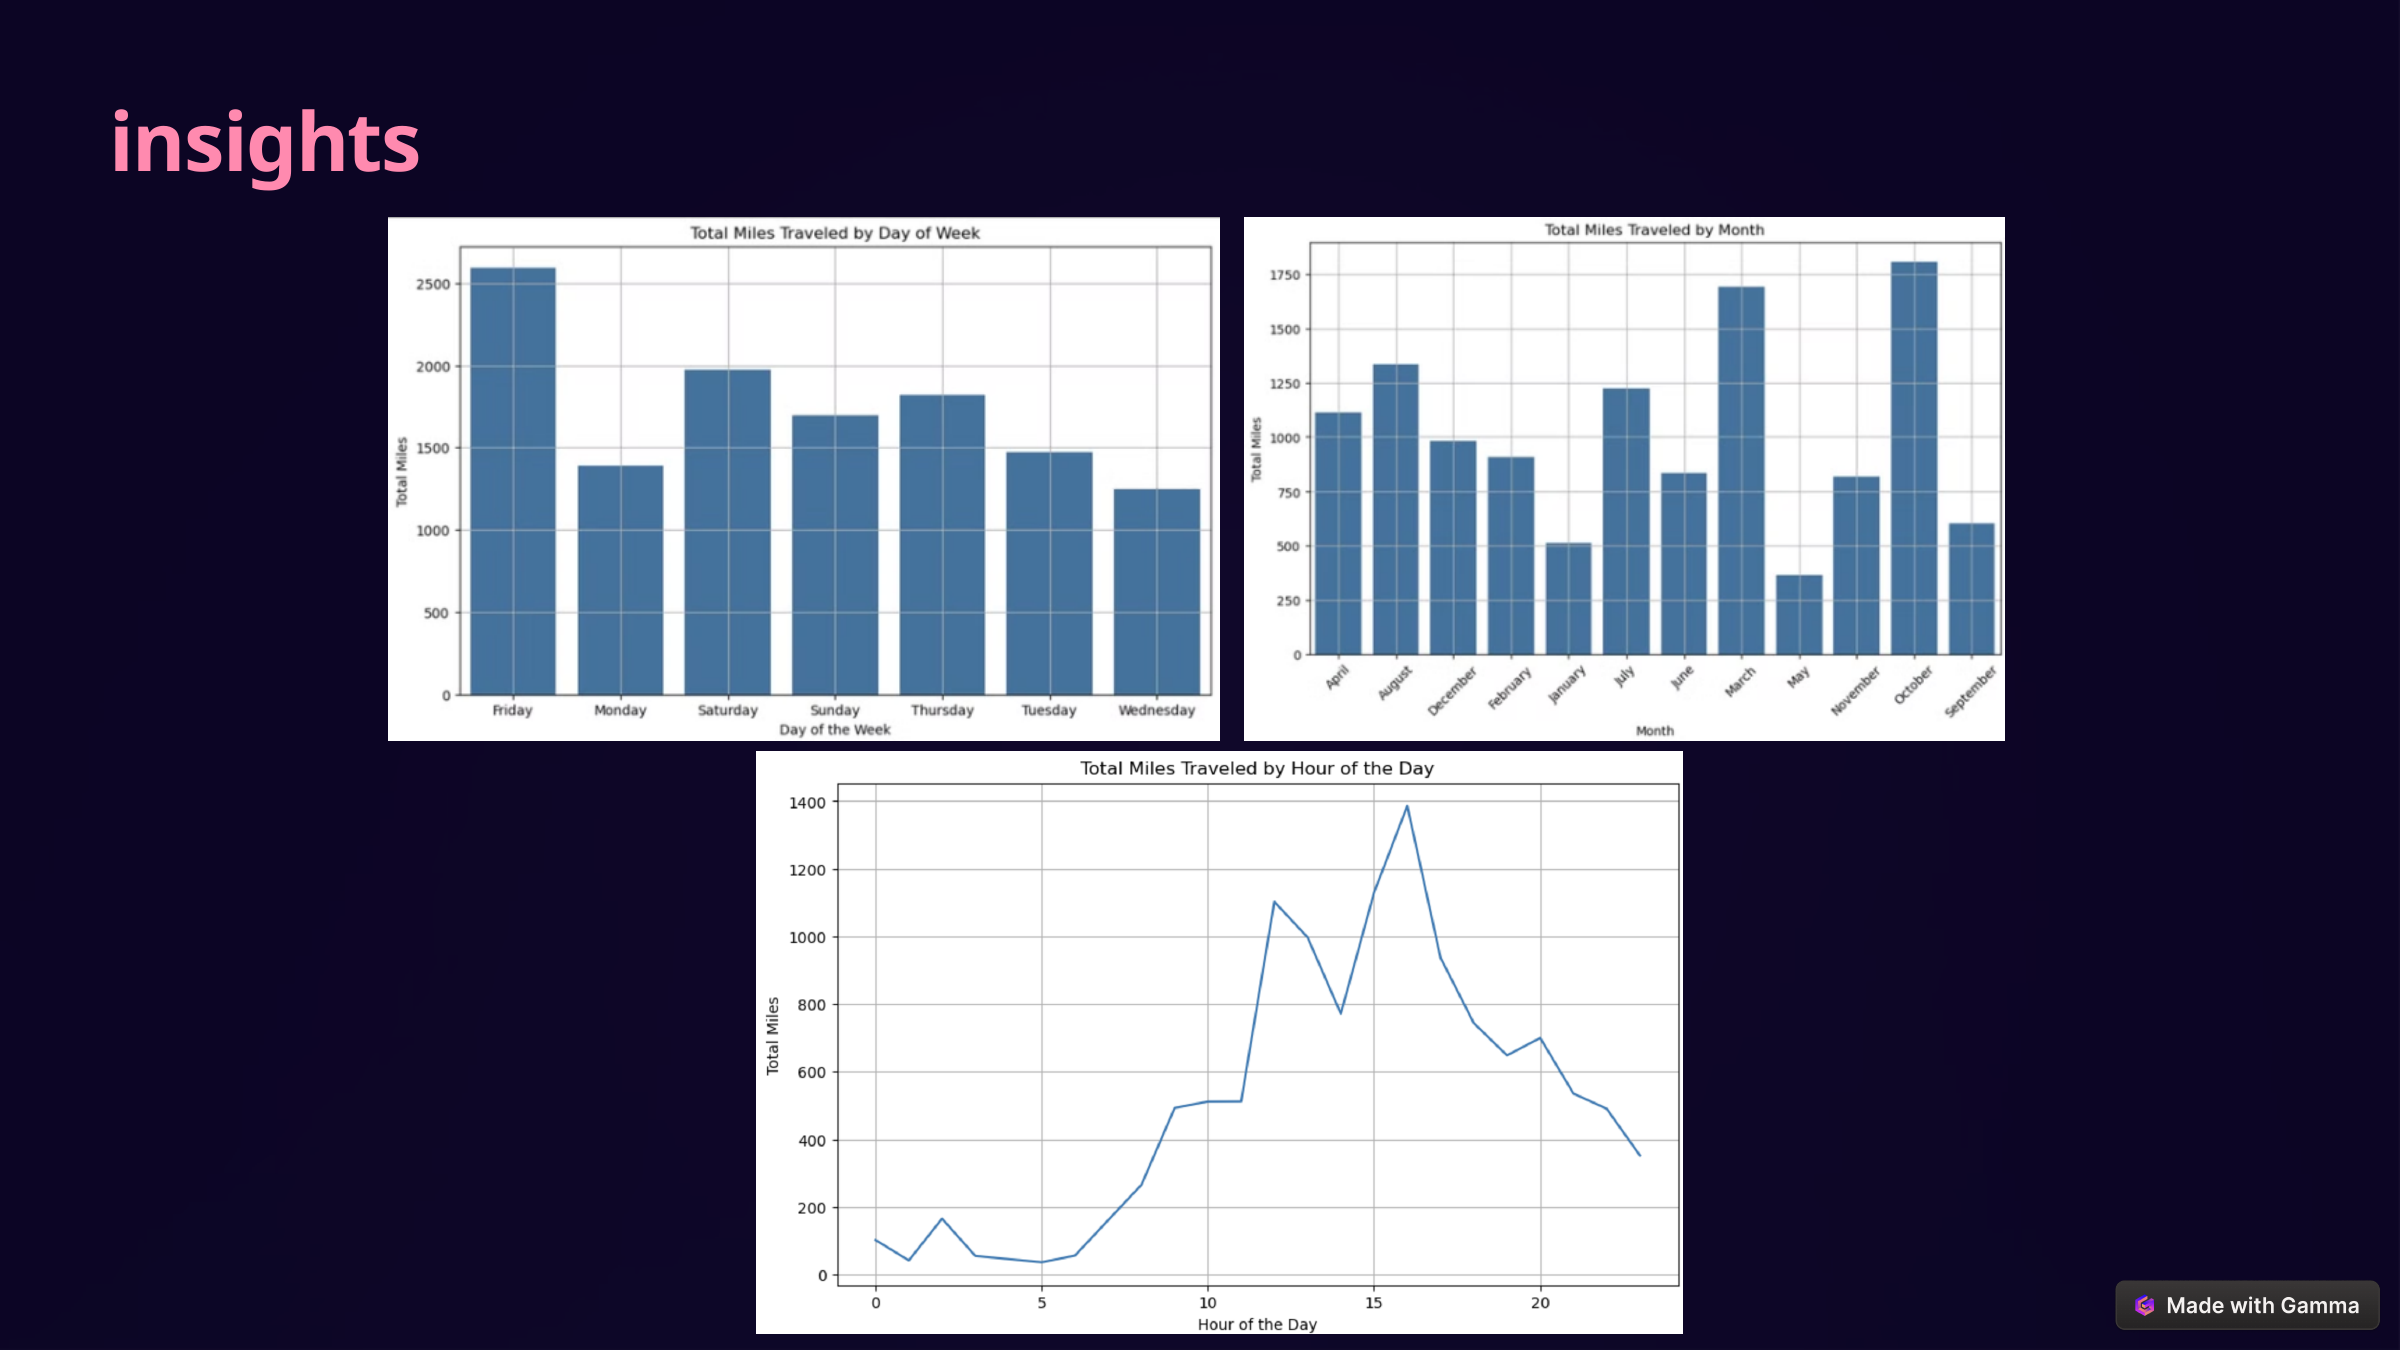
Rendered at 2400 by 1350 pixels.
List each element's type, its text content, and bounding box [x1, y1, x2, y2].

picture [388, 217, 1220, 741]
text_box insights [109, 85, 931, 189]
picture [2106, 1271, 2389, 1339]
picture [756, 751, 1683, 1334]
picture [1244, 217, 2005, 741]
